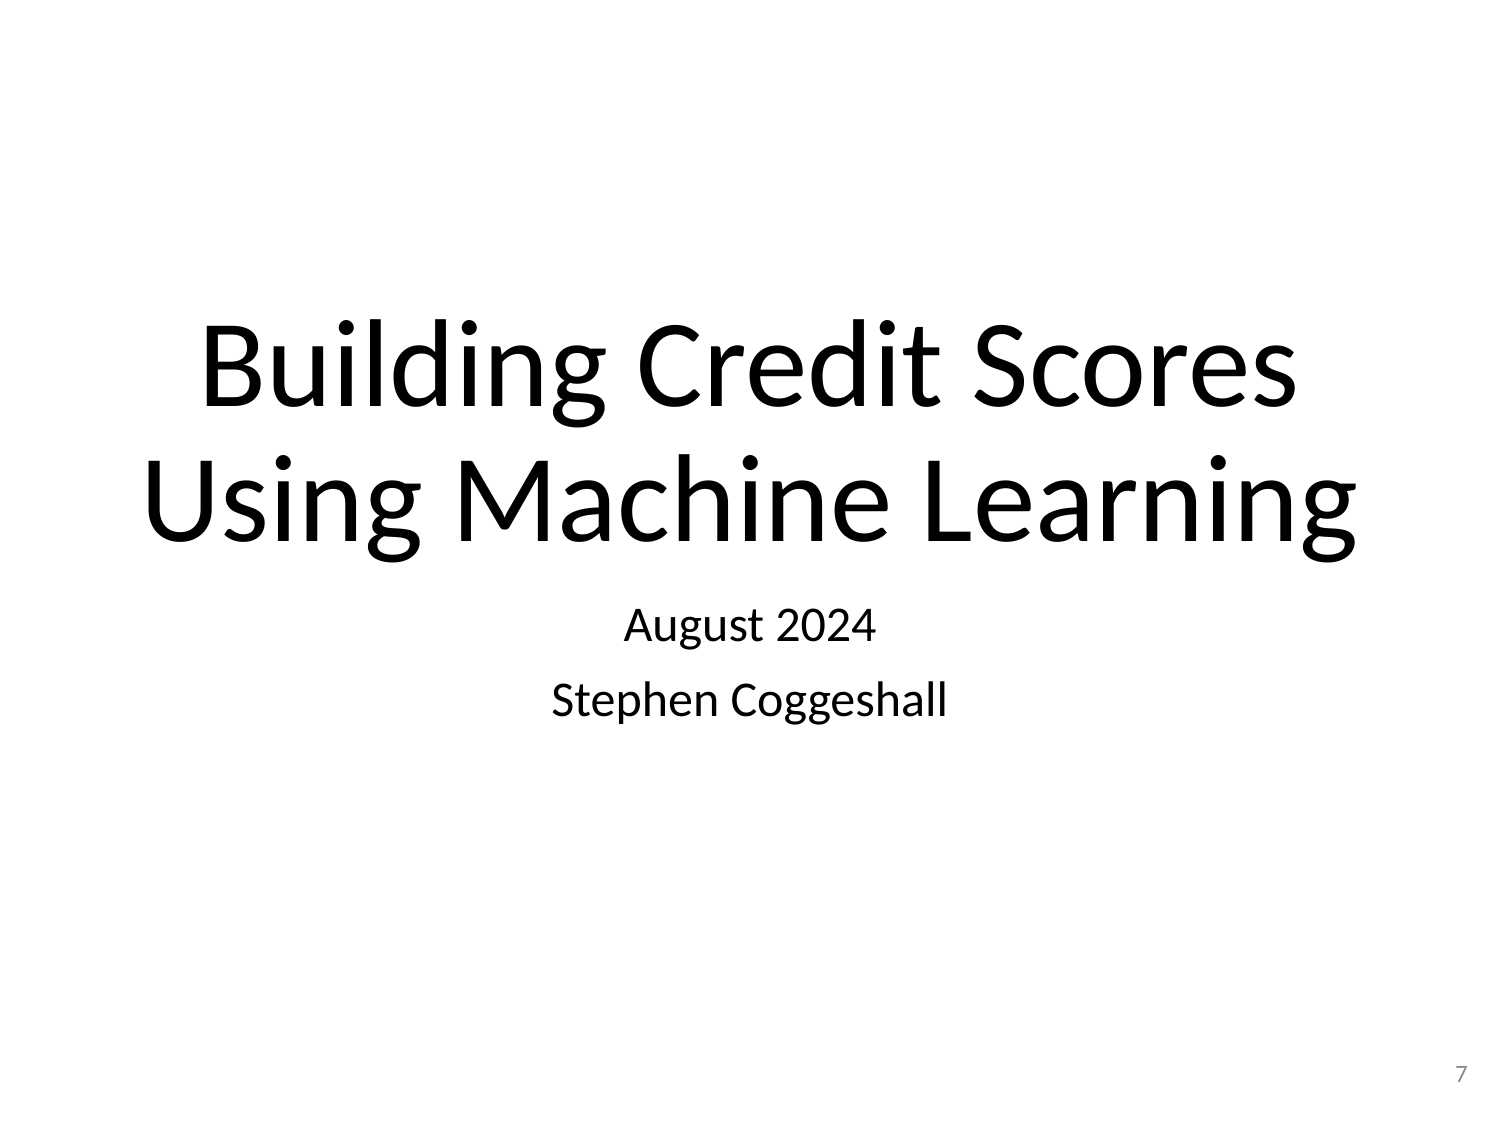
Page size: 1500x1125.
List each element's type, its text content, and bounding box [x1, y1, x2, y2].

title Building Credit Scores Using Machine Learning [112, 184, 1388, 576]
slide_number 7 [1396, 1042, 1483, 1103]
subtitle August 2024 Stephen Coggeshall [187, 590, 1313, 863]
